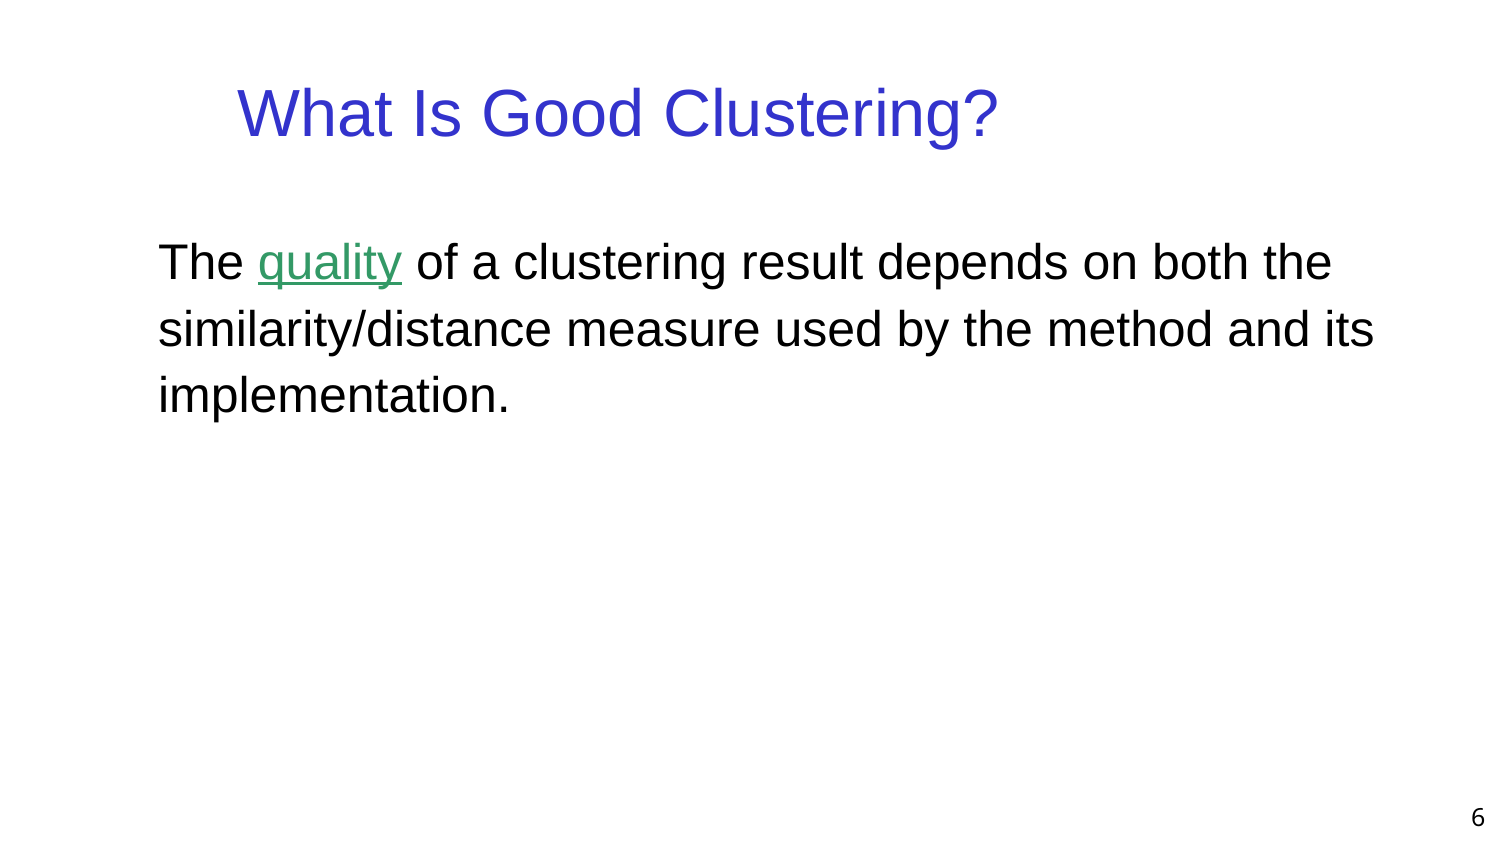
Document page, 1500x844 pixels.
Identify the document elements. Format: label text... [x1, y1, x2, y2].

text_box ‹#› [1187, 809, 1500, 844]
text_box The quality of a clustering result depends on both the similarity/distance measure used by the method and its implementation. [87, 215, 1450, 378]
text_box What Is Good Clustering? [222, 80, 1420, 148]
